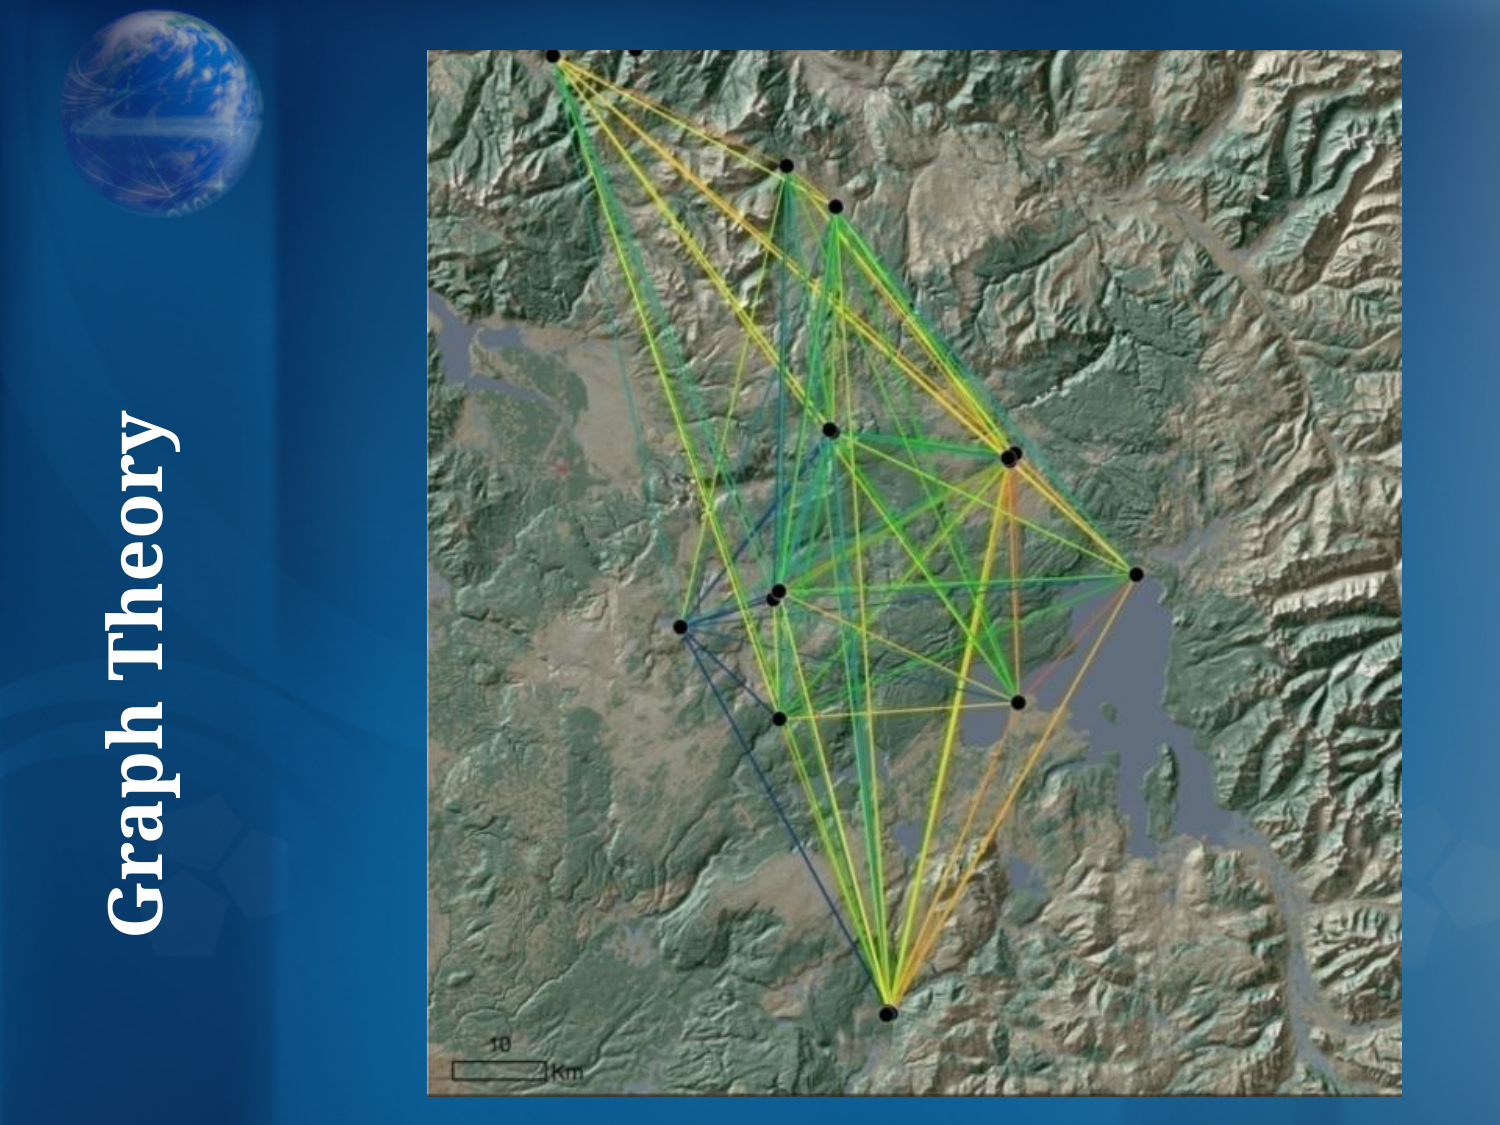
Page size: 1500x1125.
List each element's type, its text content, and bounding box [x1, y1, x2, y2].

picture [0, 0, 1500, 1125]
text_box Graph Theory [80, 225, 185, 1125]
